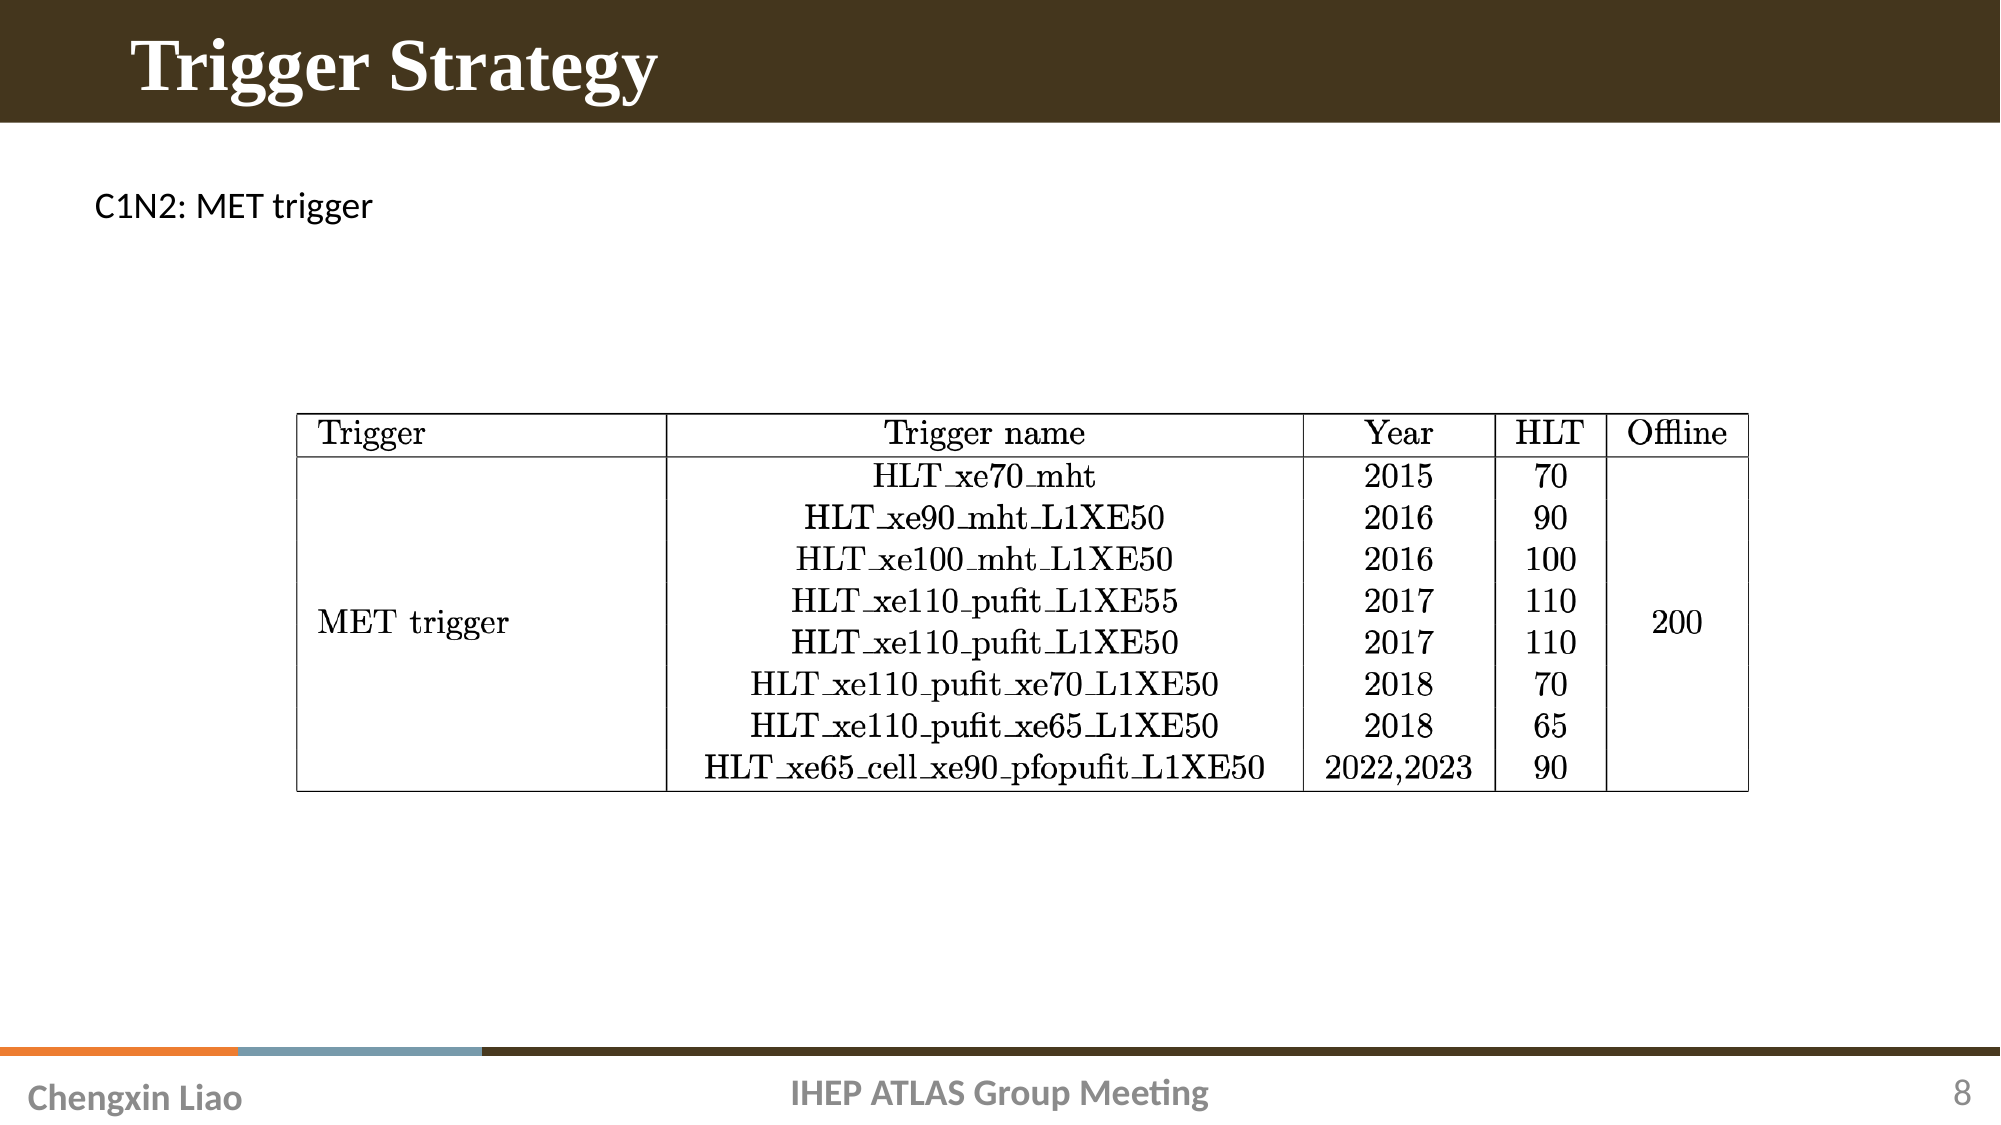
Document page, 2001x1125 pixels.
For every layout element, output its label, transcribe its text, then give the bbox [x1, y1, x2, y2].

slide_number 8 [1537, 1060, 1988, 1121]
text_box C1N2: MET trigger [80, 173, 389, 233]
list Trigger Strategy [115, 17, 1765, 105]
footer IHEP ATLAS Group Meeting [662, 1060, 1338, 1121]
picture [286, 405, 1759, 792]
slide_number Chengxin Liao [12, 1065, 463, 1125]
